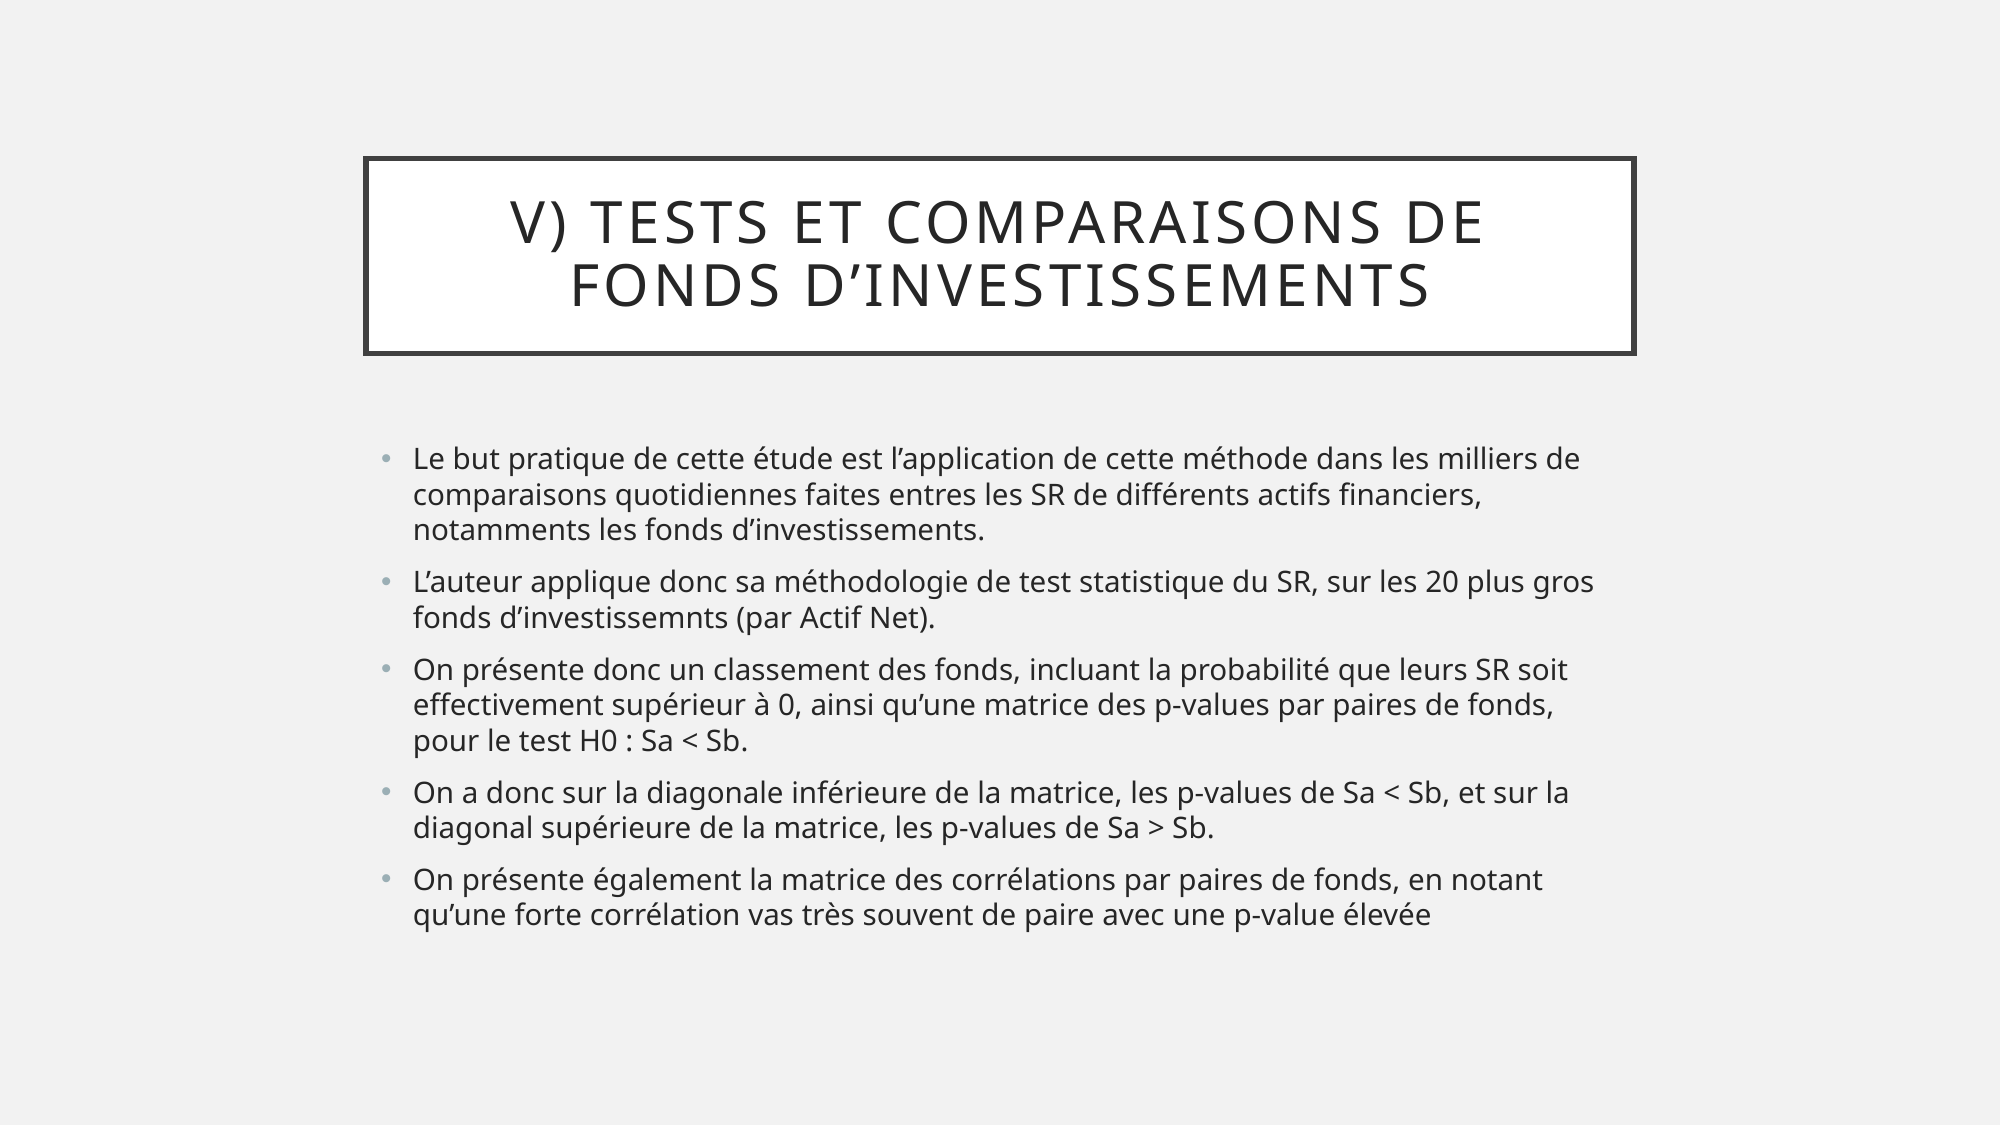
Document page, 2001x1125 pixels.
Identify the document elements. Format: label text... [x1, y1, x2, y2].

title v) tests et Comparaisons de fonds d’investissements [363, 156, 1637, 356]
list Le but pratique de cette étude est l’application de cette méthode dans les milliers de comparaisons quotidiennes faites entres les SR de différents actifs financiers, notamments les fonds d’investissements. L’auteur applique donc sa méthodologie de test statistique du SR, sur les 20 plus gros fonds d’investissemnts (par Actif Net). On présente donc un classement des fonds, incluant la probabilité que leurs SR soit effectivement supérieur à 0, ainsi qu’une matrice des p-values par paires de fonds, pour le test H0 : Sa < Sb. On a donc sur la diagonale inférieure de la matrice, les p-values de Sa < Sb, et sur la diagonal supérieure de la matrice, les p-values de Sa > Sb. On présente également la matrice des corrélations par paires de fonds, en notant qu’une forte corrélation vas très souvent de paire avec une p-value élevée [366, 432, 1634, 942]
